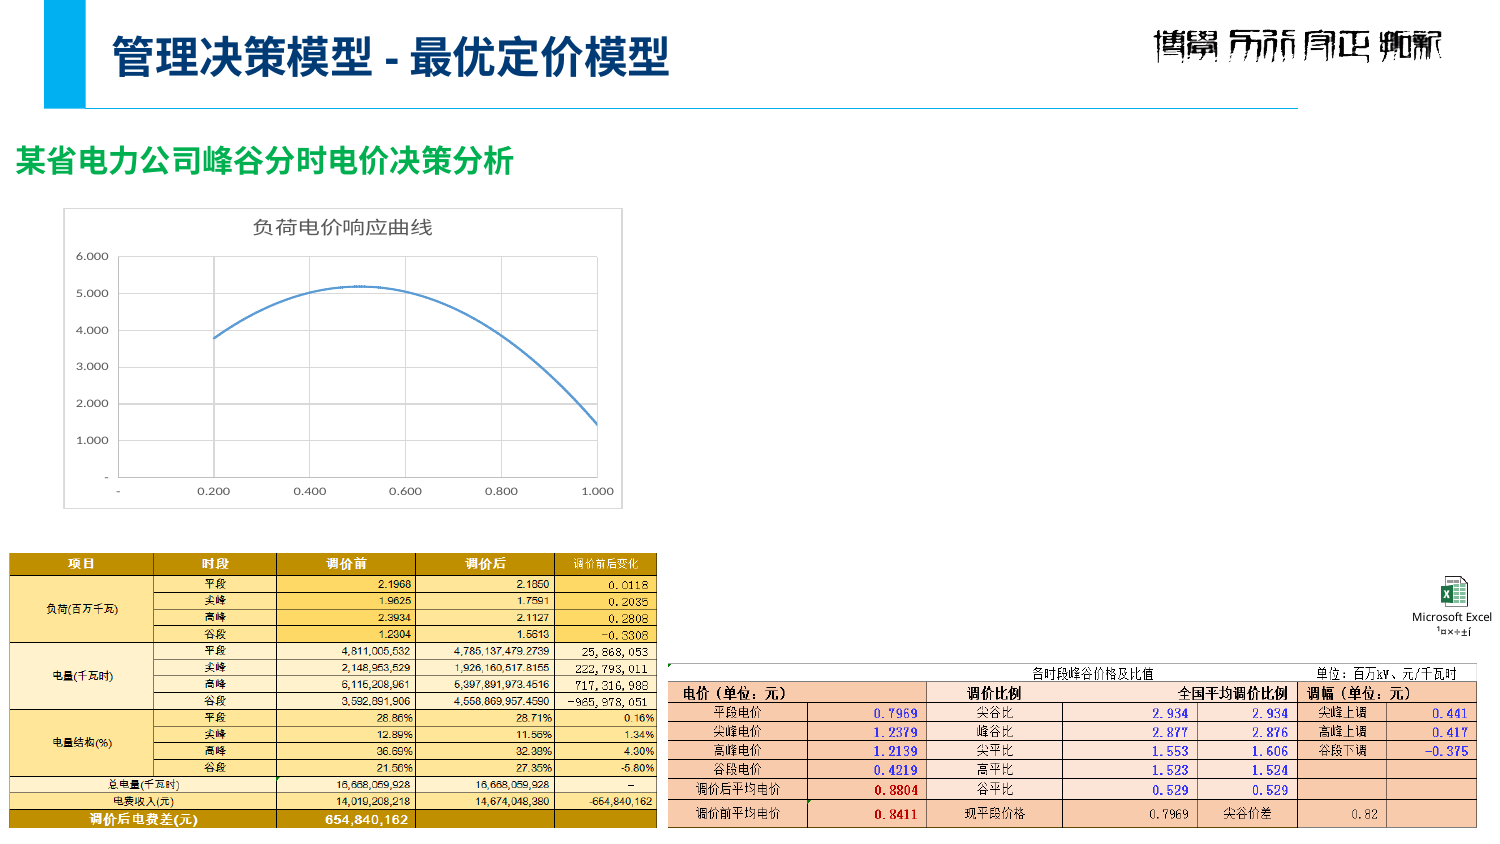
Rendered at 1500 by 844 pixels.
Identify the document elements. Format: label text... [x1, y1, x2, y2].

picture [1139, 24, 1462, 69]
picture [8, 553, 658, 828]
picture [63, 207, 624, 510]
title 管理决策模型-最优定价模型 [96, 16, 994, 96]
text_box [1407, 575, 1500, 656]
picture [668, 663, 1477, 828]
list 某省电力公司峰谷分时电价决策分析 [0, 126, 658, 188]
